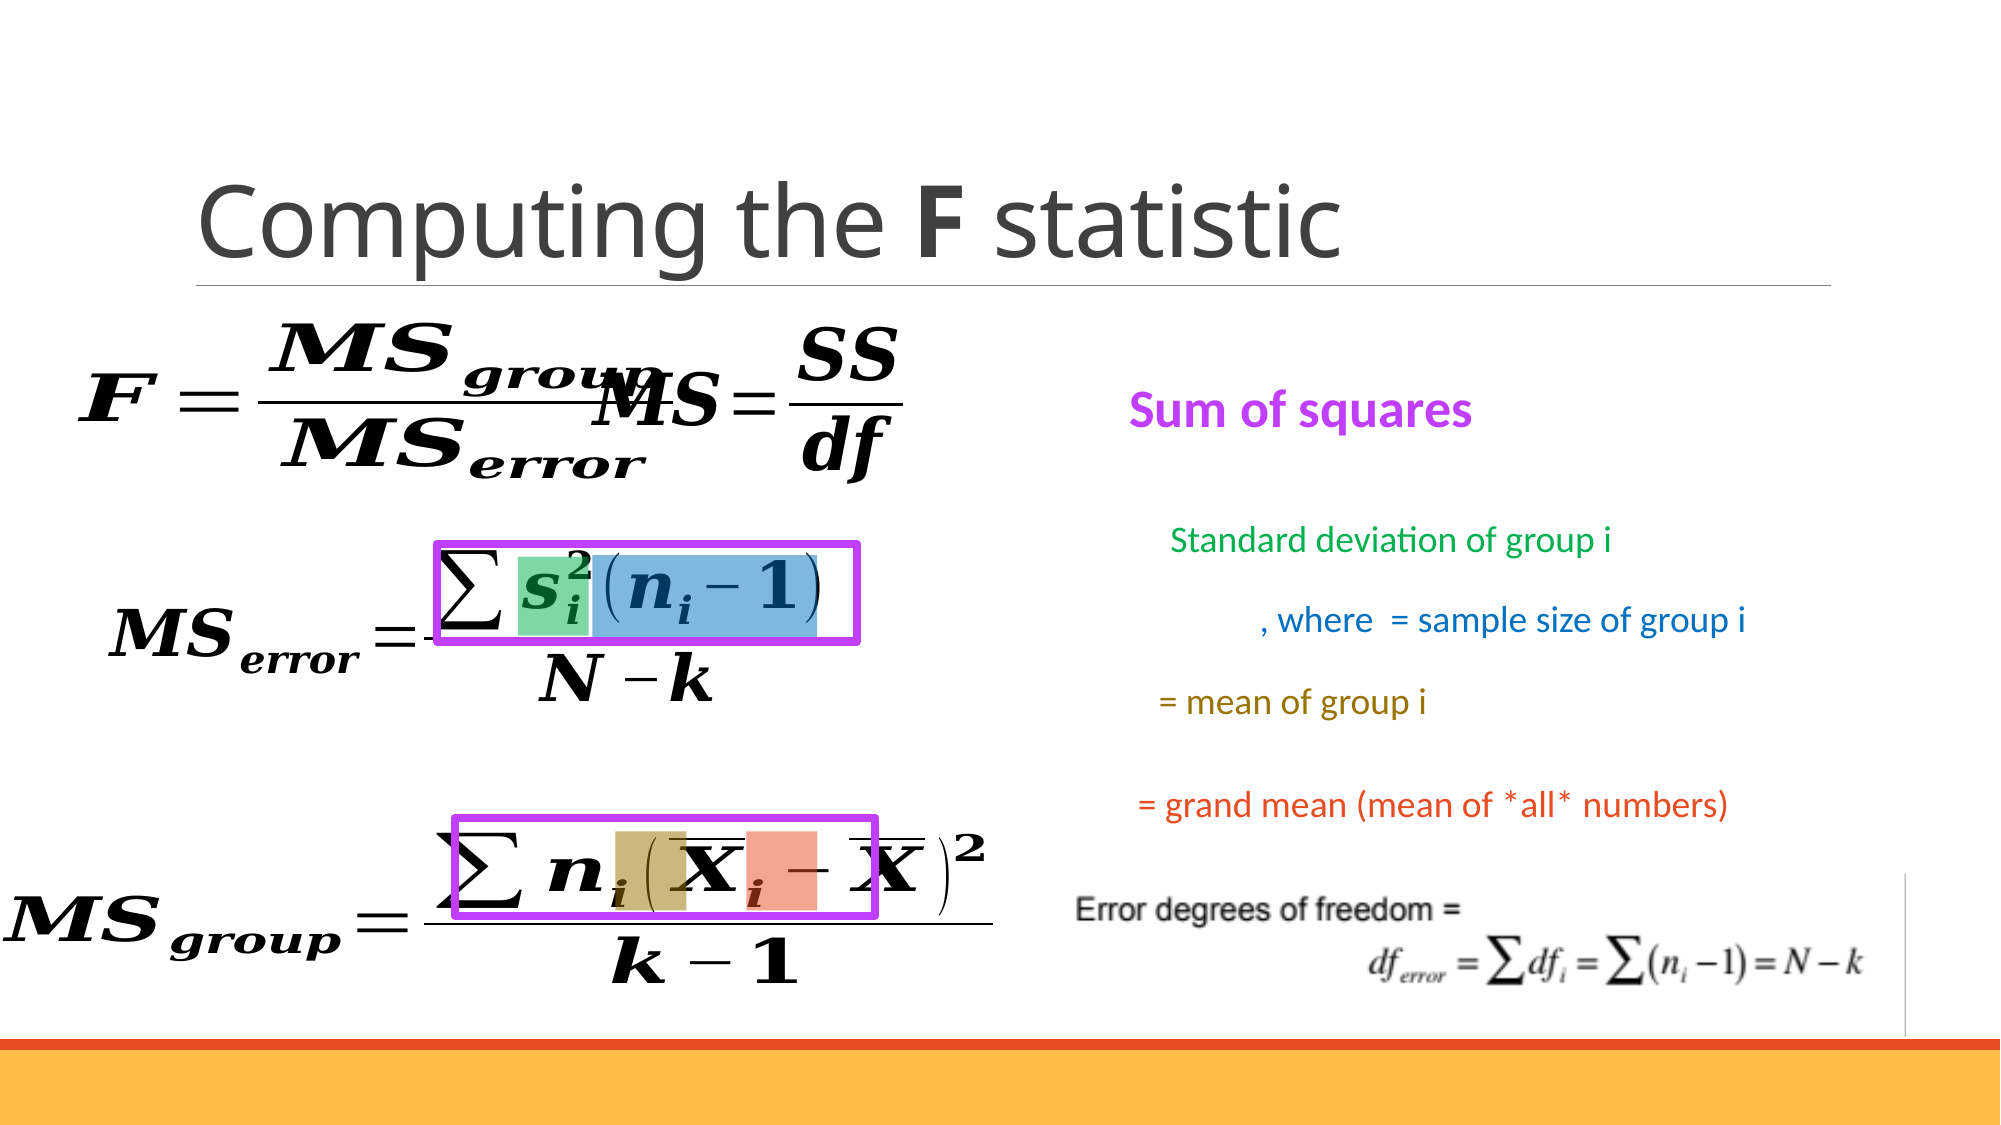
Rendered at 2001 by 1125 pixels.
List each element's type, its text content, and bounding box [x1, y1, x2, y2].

text_box Sum of squares [1114, 366, 1778, 446]
title Computing the F statistic [180, 47, 1830, 285]
text_box [454, 817, 876, 917]
text_box [436, 542, 858, 643]
text_box [614, 830, 688, 912]
picture [1039, 874, 1918, 1037]
